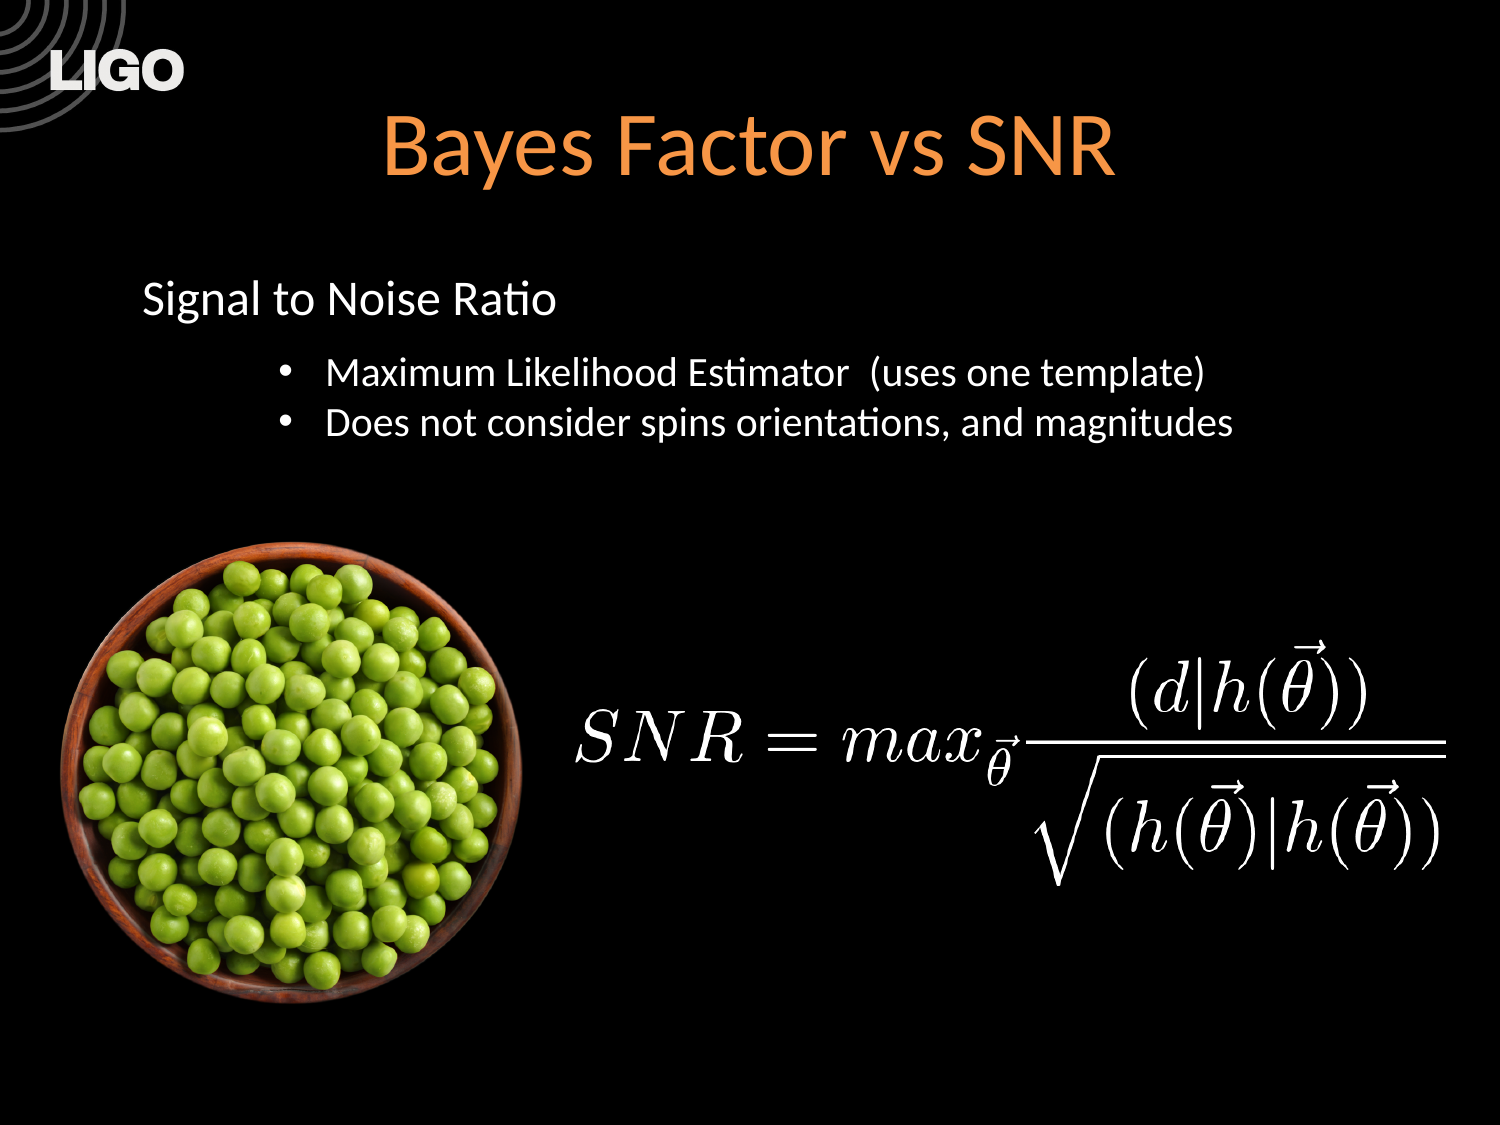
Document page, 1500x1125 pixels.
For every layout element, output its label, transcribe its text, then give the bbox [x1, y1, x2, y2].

picture [0, 0, 186, 134]
title Bayes Factor vs SNR [75, 45, 1425, 233]
text_box Signal to Noise Ratio [127, 257, 573, 333]
picture [7, 477, 1447, 1047]
text_box Maximum Likelihood Estimator (uses one template) Does not consider spins orientations, and magnitudes [263, 337, 1259, 453]
